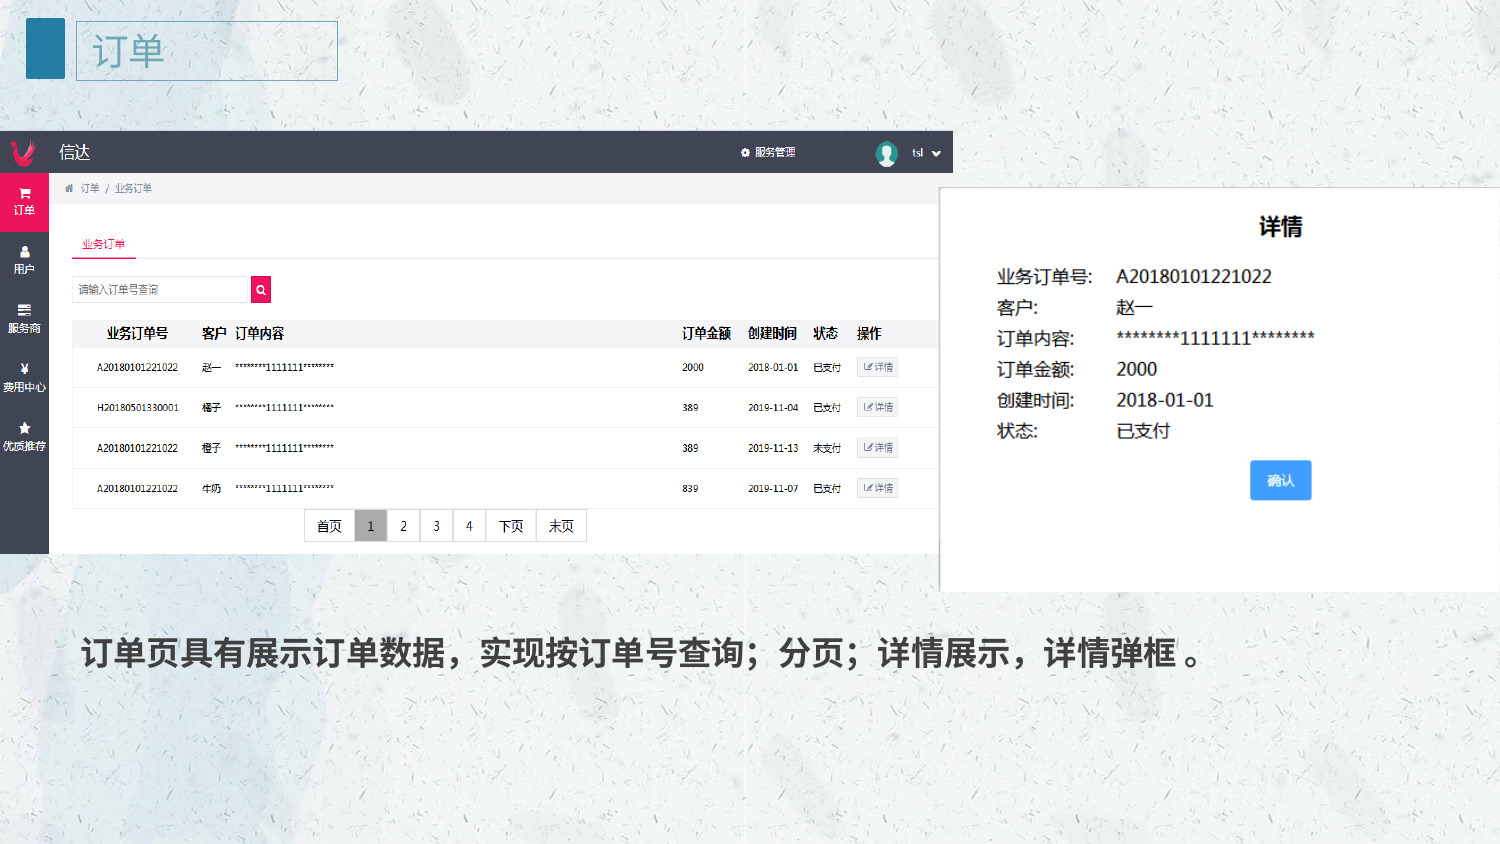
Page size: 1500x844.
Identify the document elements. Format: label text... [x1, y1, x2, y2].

text_box 订单页具有展示订单数据，实现按订单号查询；分页；详情展示，详情弹框 。 [65, 624, 1234, 679]
text_box 订单 [76, 21, 338, 81]
text_box [26, 18, 65, 79]
picture [0, 0, 1500, 844]
